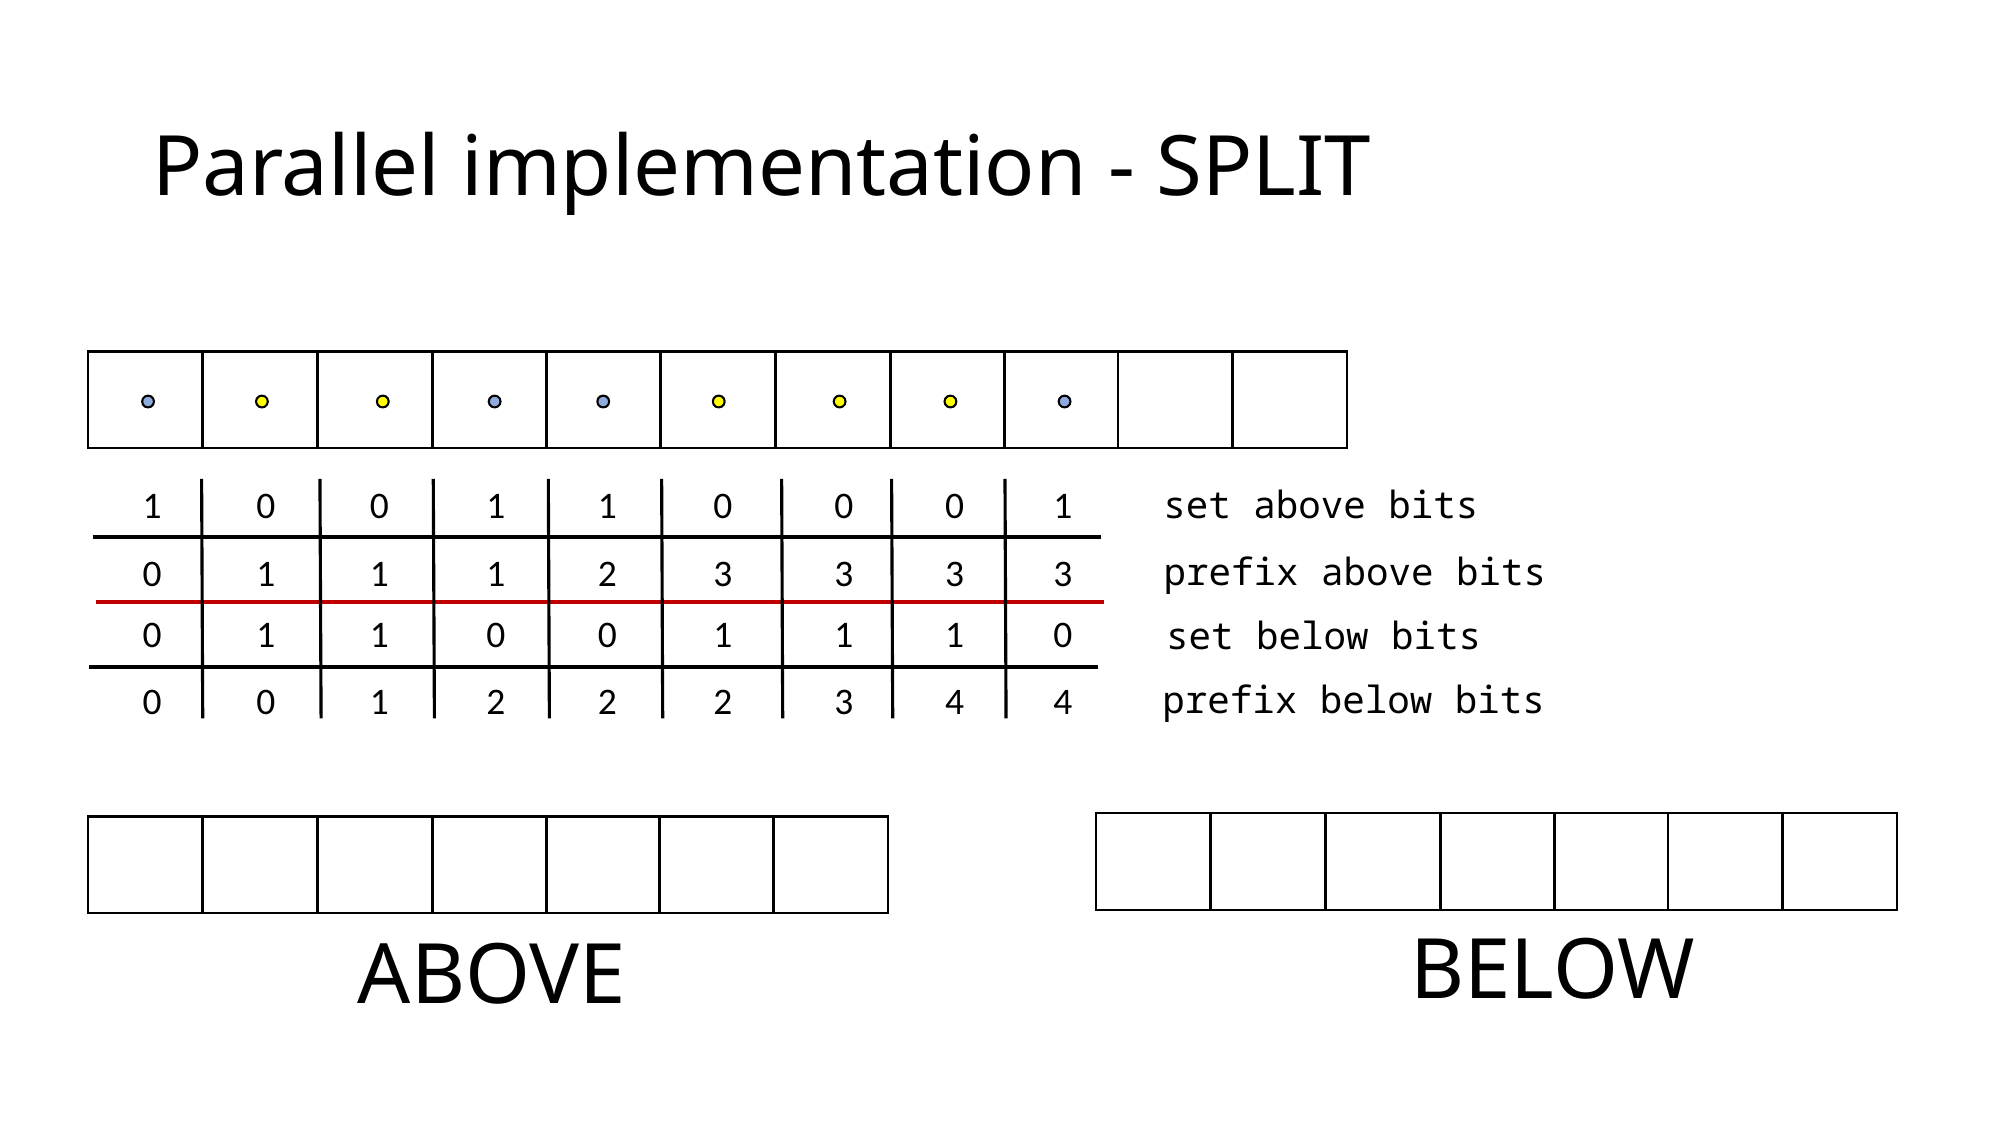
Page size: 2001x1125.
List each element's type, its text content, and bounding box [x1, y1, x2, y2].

text_box [1553, 812, 1667, 908]
text_box 1 [355, 669, 404, 730]
text_box [87, 815, 202, 914]
text_box 3 [698, 541, 748, 600]
text_box 0 [241, 473, 291, 534]
text_box 1 [355, 604, 404, 662]
title Parallel implementation - SPLIT [137, 59, 1863, 278]
text_box 1 [1038, 473, 1088, 534]
text_box 0 [127, 604, 177, 662]
text_box BELOW [1396, 908, 1710, 1023]
text_box [1003, 350, 1117, 449]
text_box [1782, 812, 1898, 911]
text_box 4 [930, 669, 980, 730]
text_box [545, 815, 658, 914]
text_box 1 [241, 541, 291, 600]
text_box 0 [355, 473, 404, 534]
text_box [1117, 350, 1232, 449]
text_box [776, 350, 1003, 449]
text_box [432, 350, 548, 449]
text_box 3 [1038, 541, 1088, 600]
text_box 3 [819, 669, 869, 730]
text_box 3 [819, 541, 869, 600]
text_box 0 [698, 473, 748, 534]
text_box [432, 815, 545, 913]
text_box set above bits [1148, 473, 1494, 534]
text_box 0 [1038, 604, 1088, 662]
text_box [317, 350, 432, 449]
text_box 0 [127, 669, 177, 730]
text_box 1 [583, 473, 632, 534]
text_box 1 [698, 604, 748, 662]
text_box [1440, 812, 1553, 908]
text_box [548, 350, 660, 449]
text_box 0 [583, 604, 632, 662]
text_box [202, 350, 317, 449]
text_box 1 [127, 473, 177, 534]
text_box 0 [819, 473, 869, 534]
text_box 2 [583, 669, 632, 730]
text_box [1232, 350, 1348, 449]
text_box [1095, 812, 1210, 911]
text_box [1210, 812, 1325, 911]
text_box 0 [930, 473, 980, 534]
text_box 2 [698, 669, 748, 730]
text_box [317, 815, 432, 914]
text_box ABOVE [343, 913, 641, 1028]
text_box set below bits [1151, 604, 1496, 665]
text_box 0 [241, 669, 291, 730]
text_box 1 [471, 541, 521, 600]
text_box [660, 350, 776, 449]
text_box 0 [471, 604, 521, 662]
text_box 4 [1038, 669, 1088, 730]
text_box 1 [471, 473, 521, 534]
text_box [87, 350, 202, 449]
text_box 0 [127, 541, 177, 600]
text_box [1667, 812, 1782, 911]
text_box [1325, 812, 1440, 911]
text_box 2 [583, 541, 632, 600]
text_box 3 [930, 541, 980, 600]
text_box 1 [355, 541, 404, 600]
text_box [658, 815, 773, 914]
text_box 1 [819, 604, 869, 662]
text_box prefix above bits [1148, 540, 1561, 600]
text_box [773, 815, 889, 914]
text_box 2 [471, 669, 521, 730]
text_box [202, 815, 317, 914]
text_box prefix below bits [1147, 668, 1560, 729]
text_box 1 [241, 604, 291, 662]
text_box 1 [930, 604, 980, 662]
